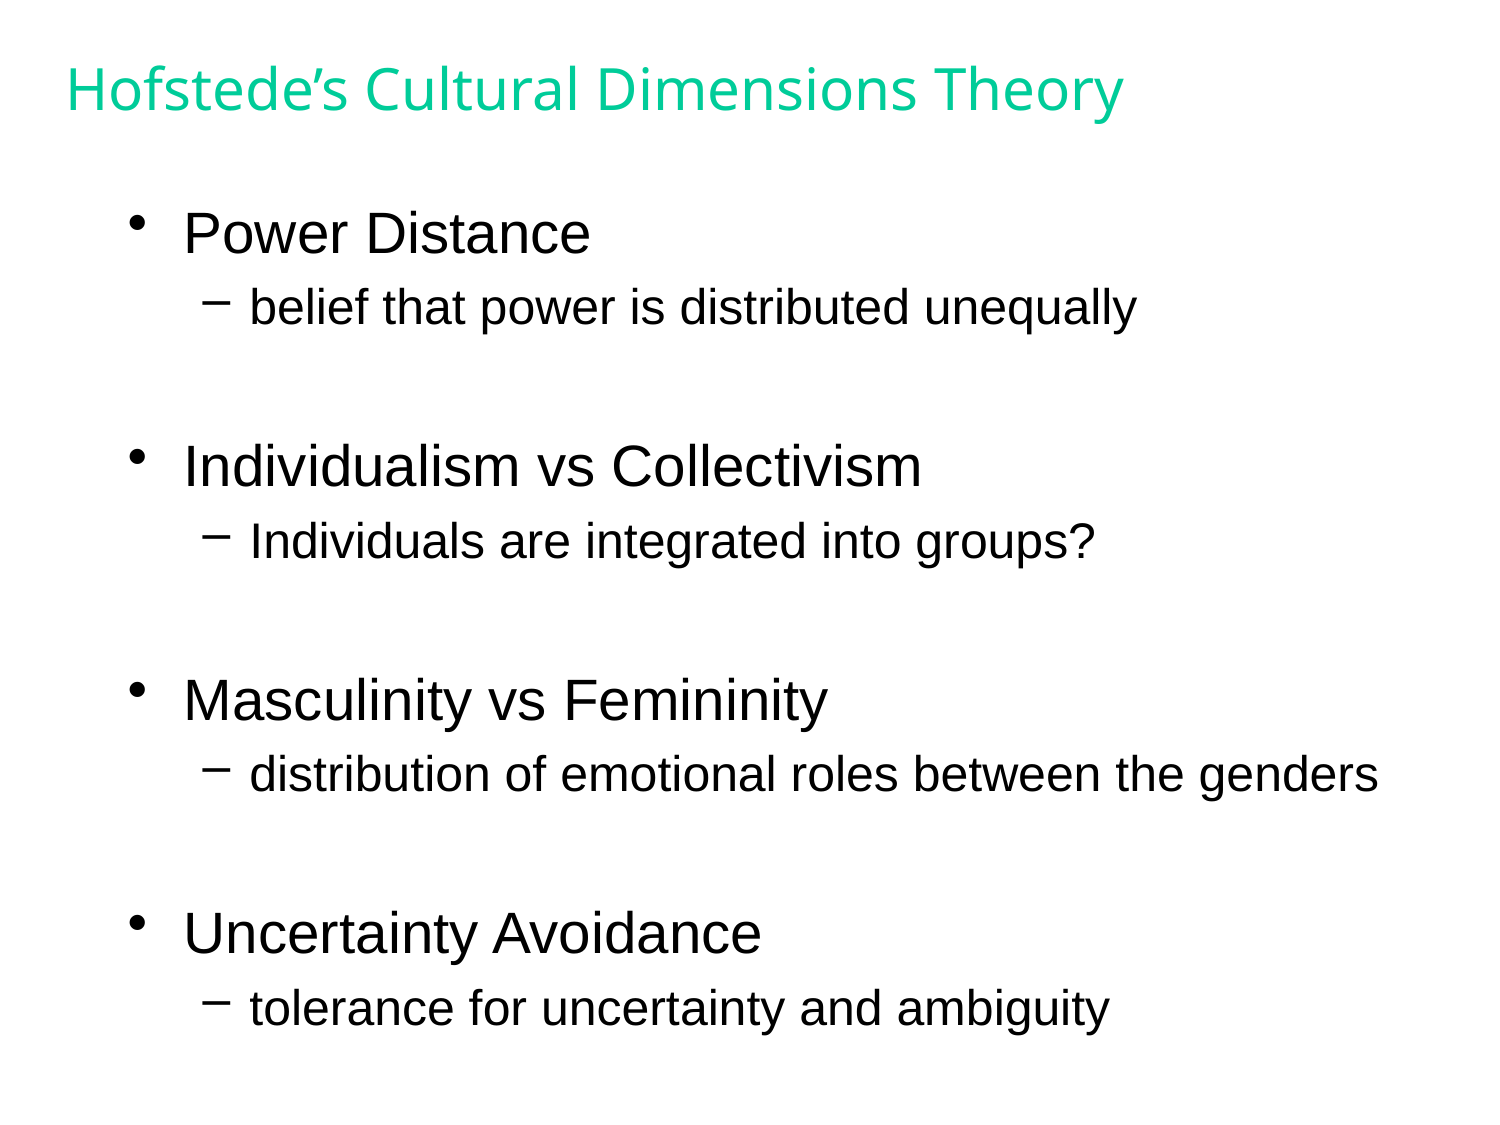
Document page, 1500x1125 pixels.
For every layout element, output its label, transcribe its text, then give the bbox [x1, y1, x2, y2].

list Power Distance belief that power is distributed unequally Individualism vs Collectivism Individuals are integrated into groups? Masculinity vs Femininity distribution of emotional roles between the genders Uncertainty Avoidance tolerance for uncertainty and ambiguity [112, 187, 1438, 1063]
title Hofstede’s Cultural Dimensions Theory [49, 24, 1438, 151]
